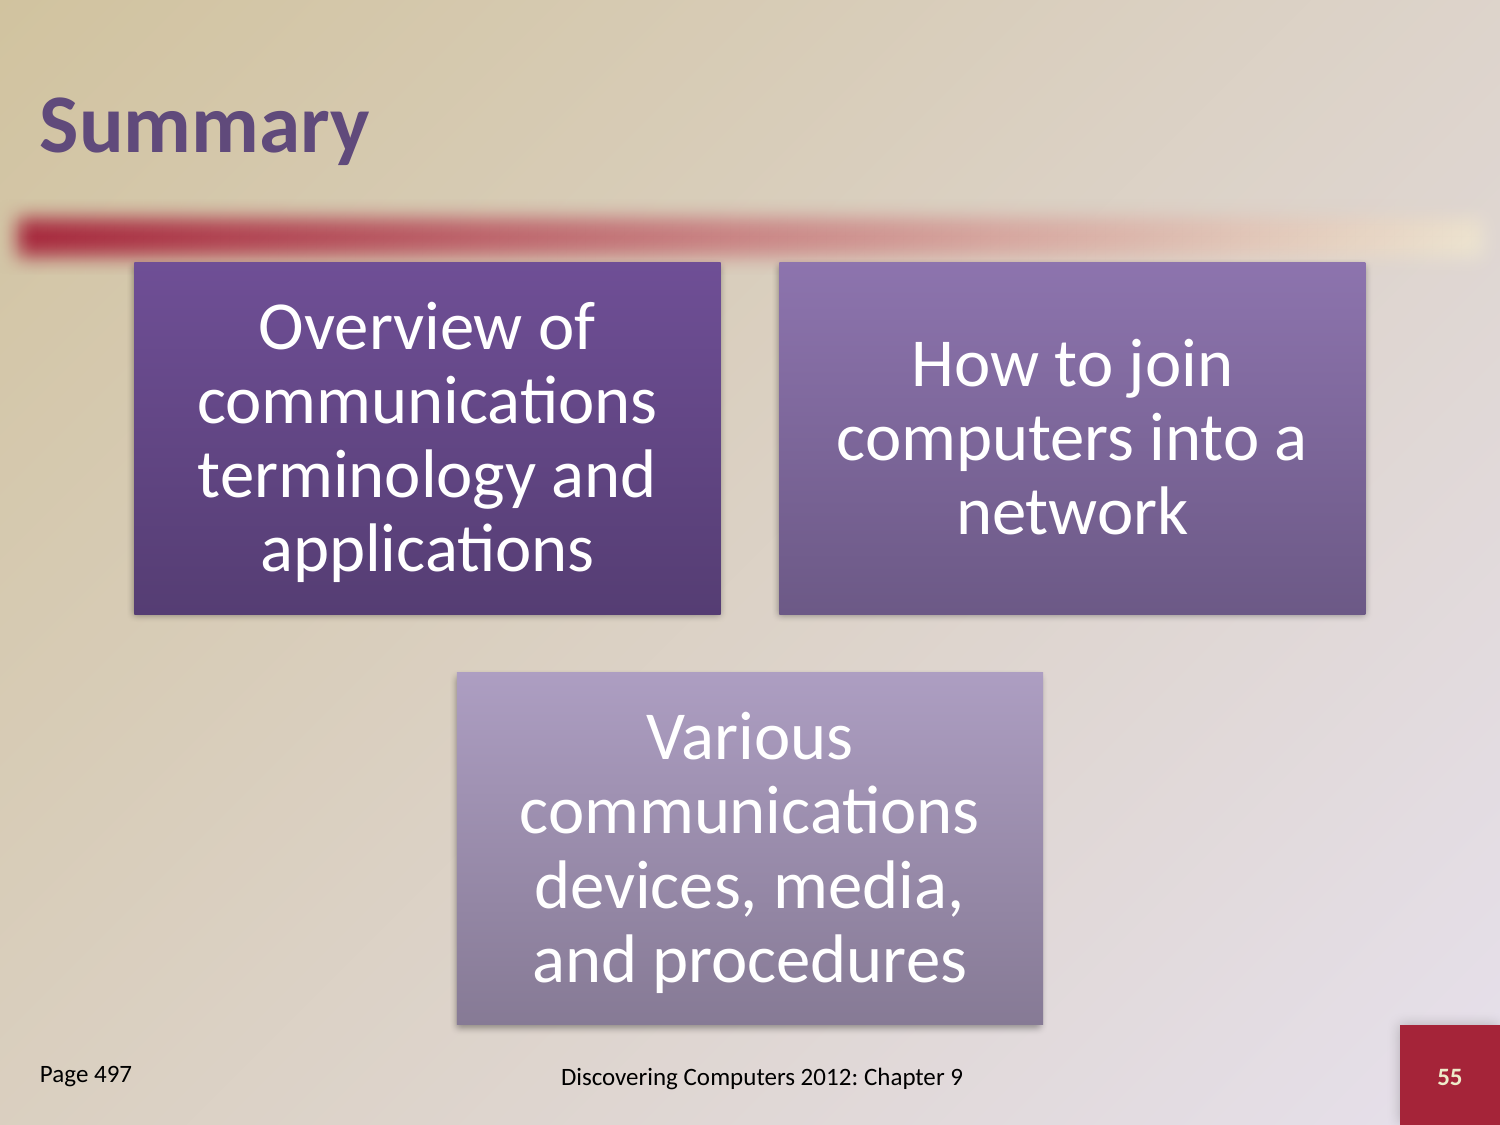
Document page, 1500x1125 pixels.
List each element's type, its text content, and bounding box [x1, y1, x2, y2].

list Page 497 [24, 1050, 300, 1125]
slide_number 55 [1400, 1025, 1500, 1125]
footer Discovering Computers 2012: Chapter 9 [450, 1037, 1075, 1113]
title Summary [24, 24, 1475, 213]
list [24, 262, 1476, 1026]
